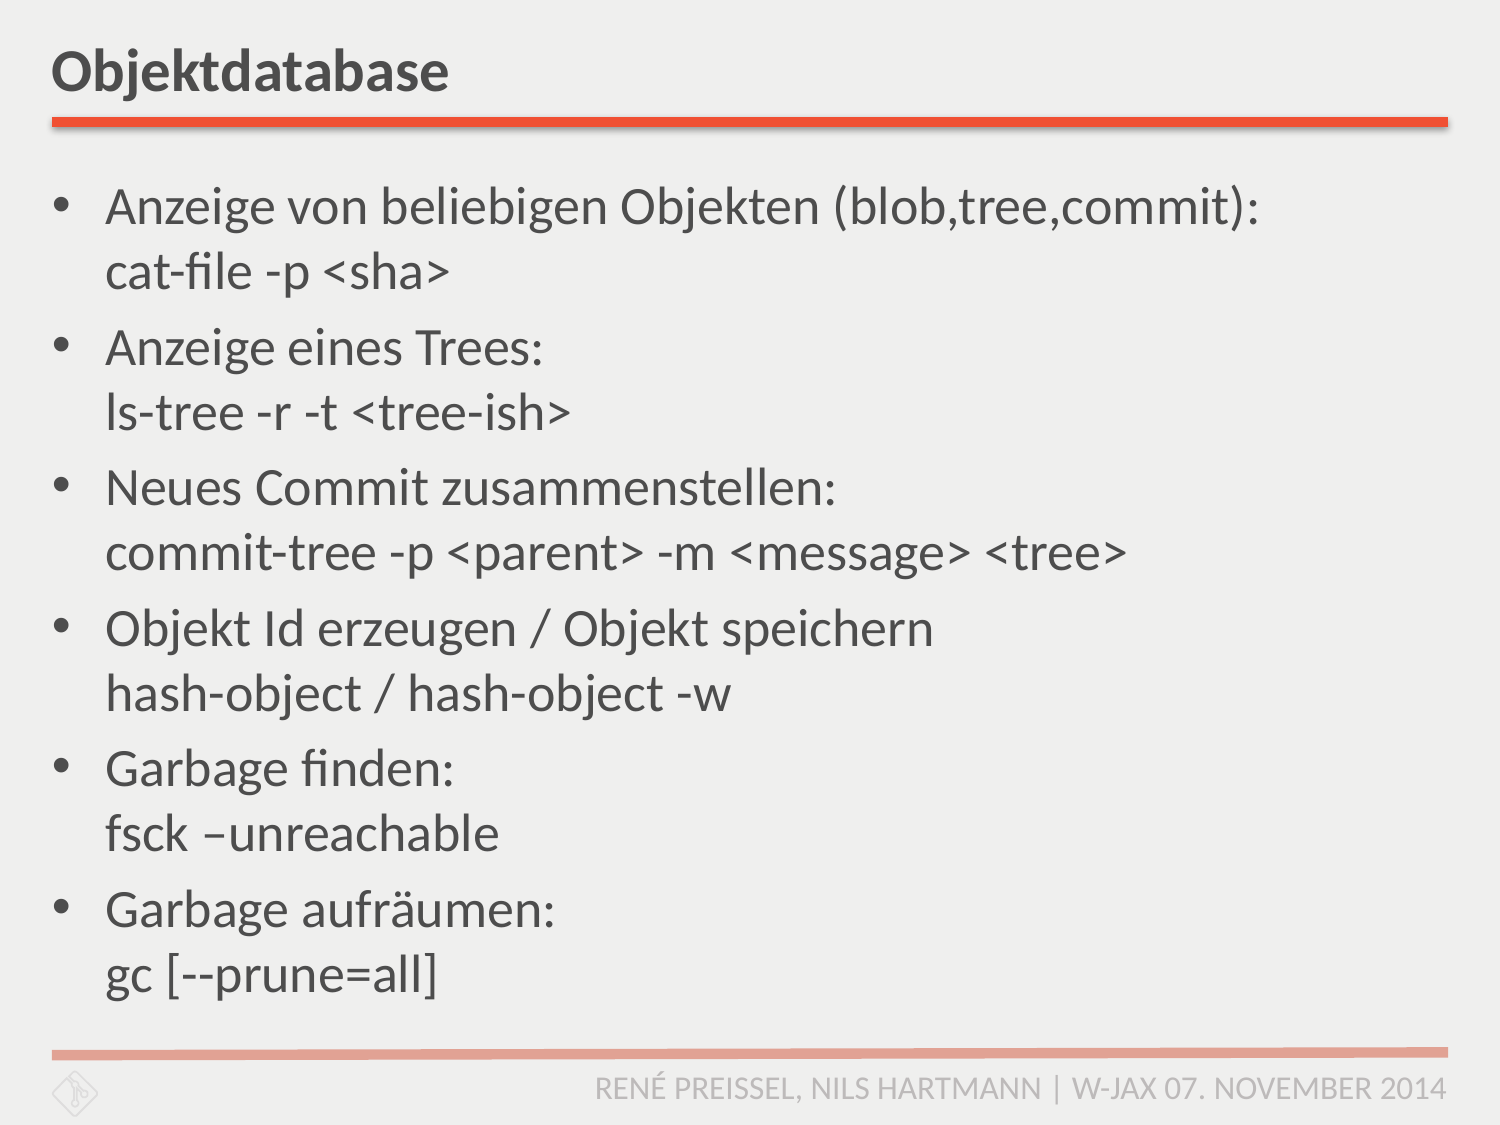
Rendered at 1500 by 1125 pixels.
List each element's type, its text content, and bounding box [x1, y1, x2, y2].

list Anzeige von beliebigen Objekten (blob,tree,commit): cat-file -p <sha> Anzeige eines Trees: ls-tree -r -t <tree-ish> Neues Commit zusammenstellen: commit-tree -p <parent> -m <message> <tree> Objekt Id erzeugen / Objekt speichern hash-object / hash-object -w Garbage finden: fsck –unreachable Garbage aufräumen: gc [--prune=all] [51, 170, 1449, 1005]
title Objektdatabase [51, 30, 1449, 104]
